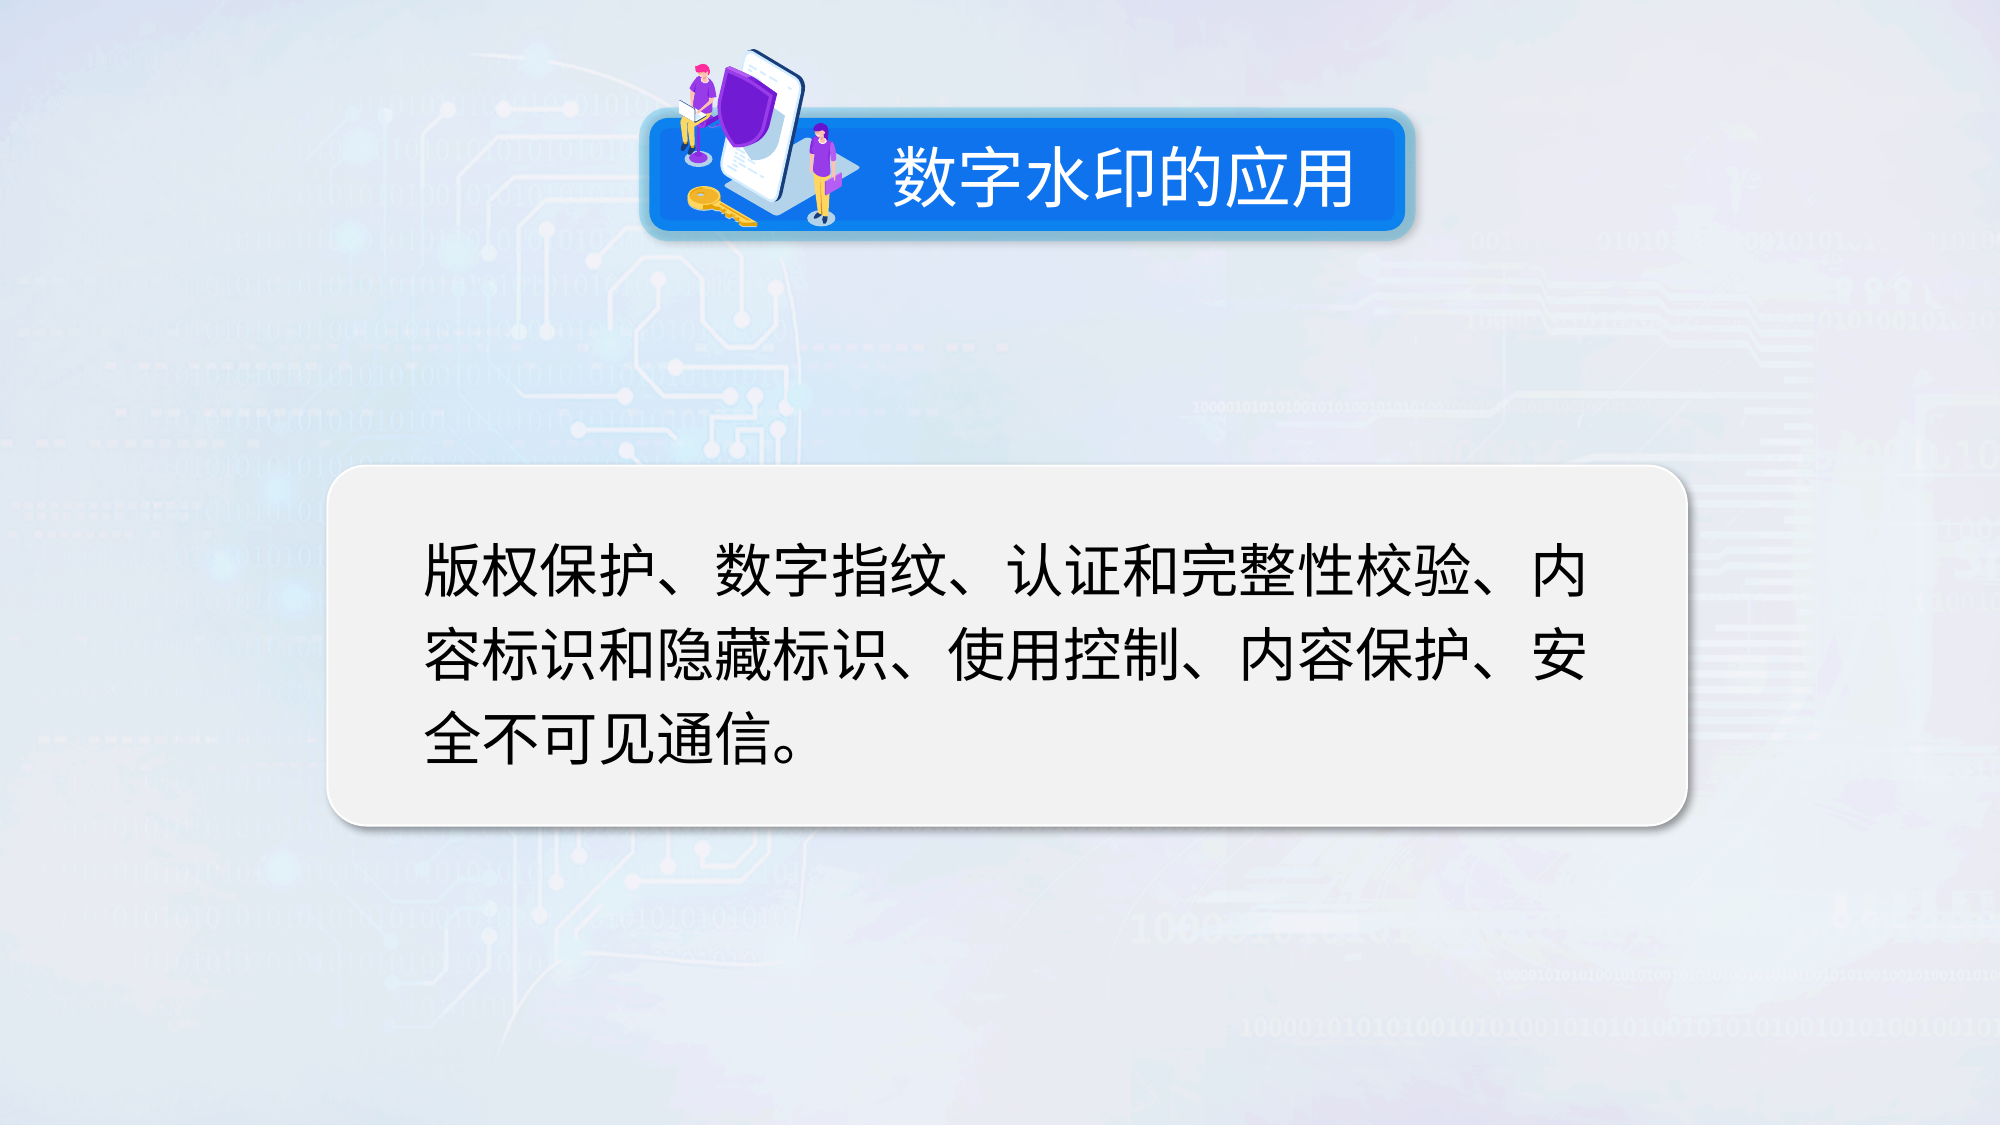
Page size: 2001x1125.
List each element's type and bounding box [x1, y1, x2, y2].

text_box [649, 48, 1406, 231]
text_box [327, 465, 1687, 826]
picture [0, 0, 2000, 1125]
